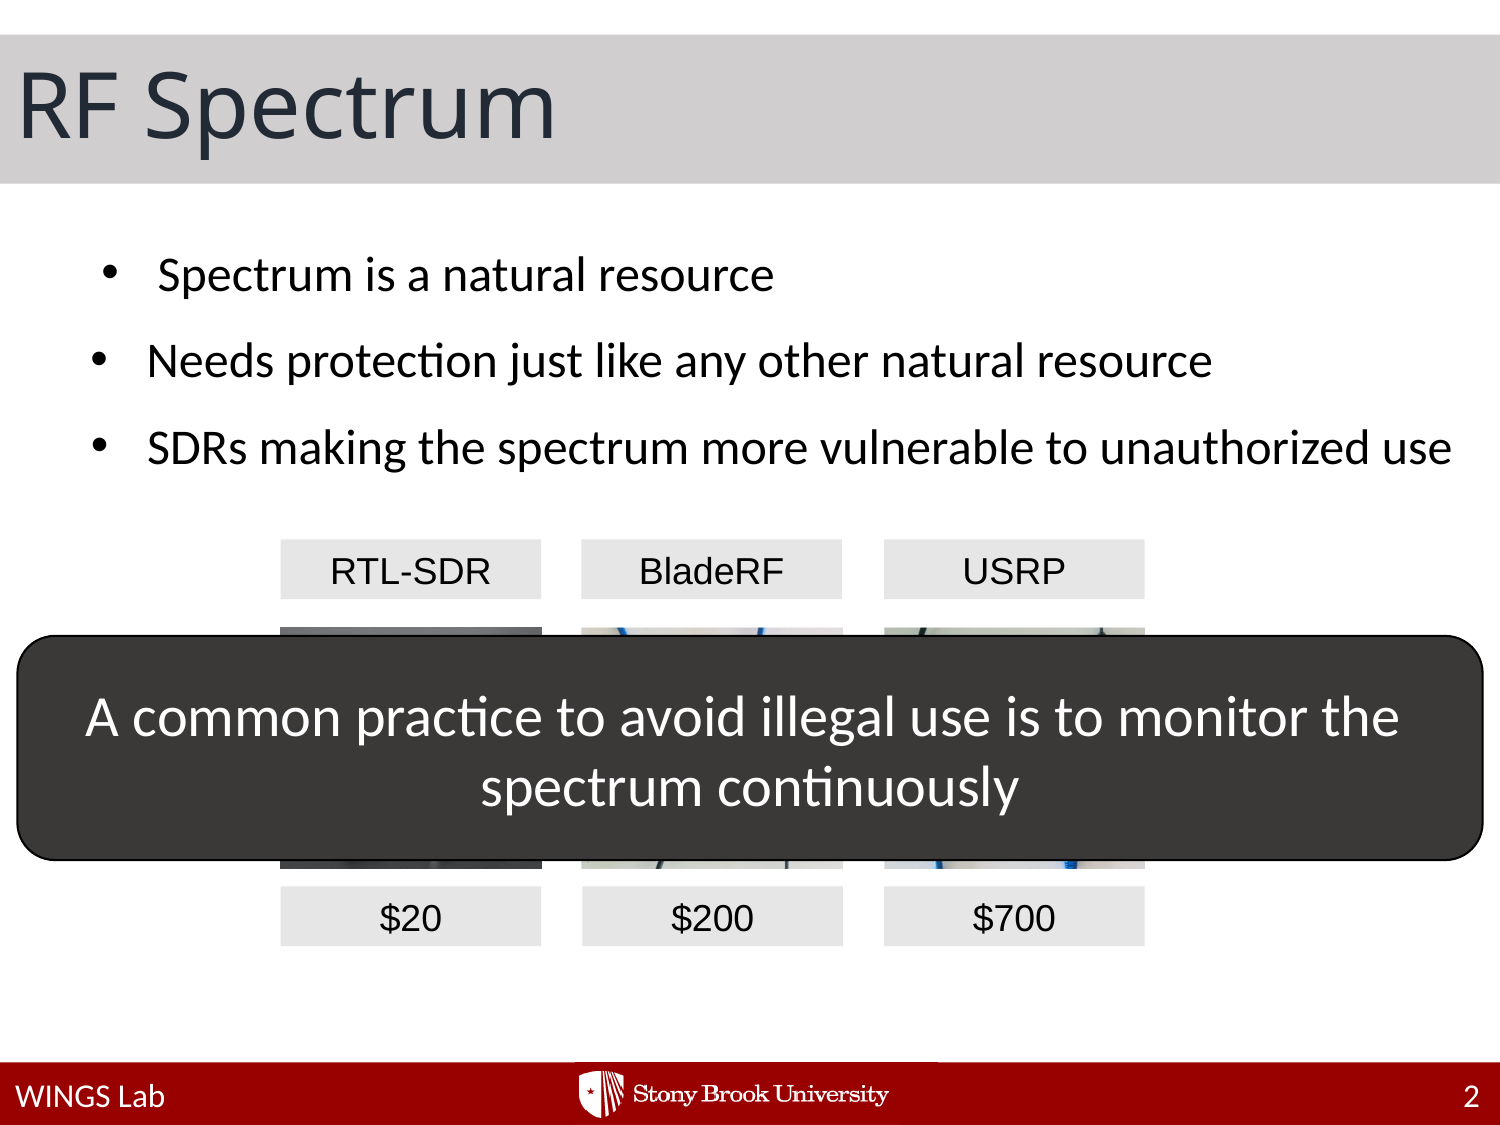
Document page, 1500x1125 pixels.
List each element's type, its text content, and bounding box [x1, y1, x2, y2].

text_box Spectrum is a natural resource [86, 234, 791, 310]
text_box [280, 539, 1145, 958]
slide_number 2 [1144, 1063, 1495, 1124]
text_box Needs protection just like any other natural resource [75, 320, 1229, 396]
text_box SDRs making the spectrum more vulnerable to unauthorized use [76, 406, 1469, 482]
text_box A common practice to avoid illegal use is to monitor the spectrum continuously [1145, 634, 1484, 862]
text_box WINGS Lab [0, 1062, 574, 1125]
text_box A common practice to avoid illegal use is to monitor the spectrum continuously [16, 634, 280, 862]
picture [574, 1062, 938, 1125]
text_box WINGS Lab [938, 1062, 1500, 1125]
title RF Spectrum [0, 34, 1500, 184]
